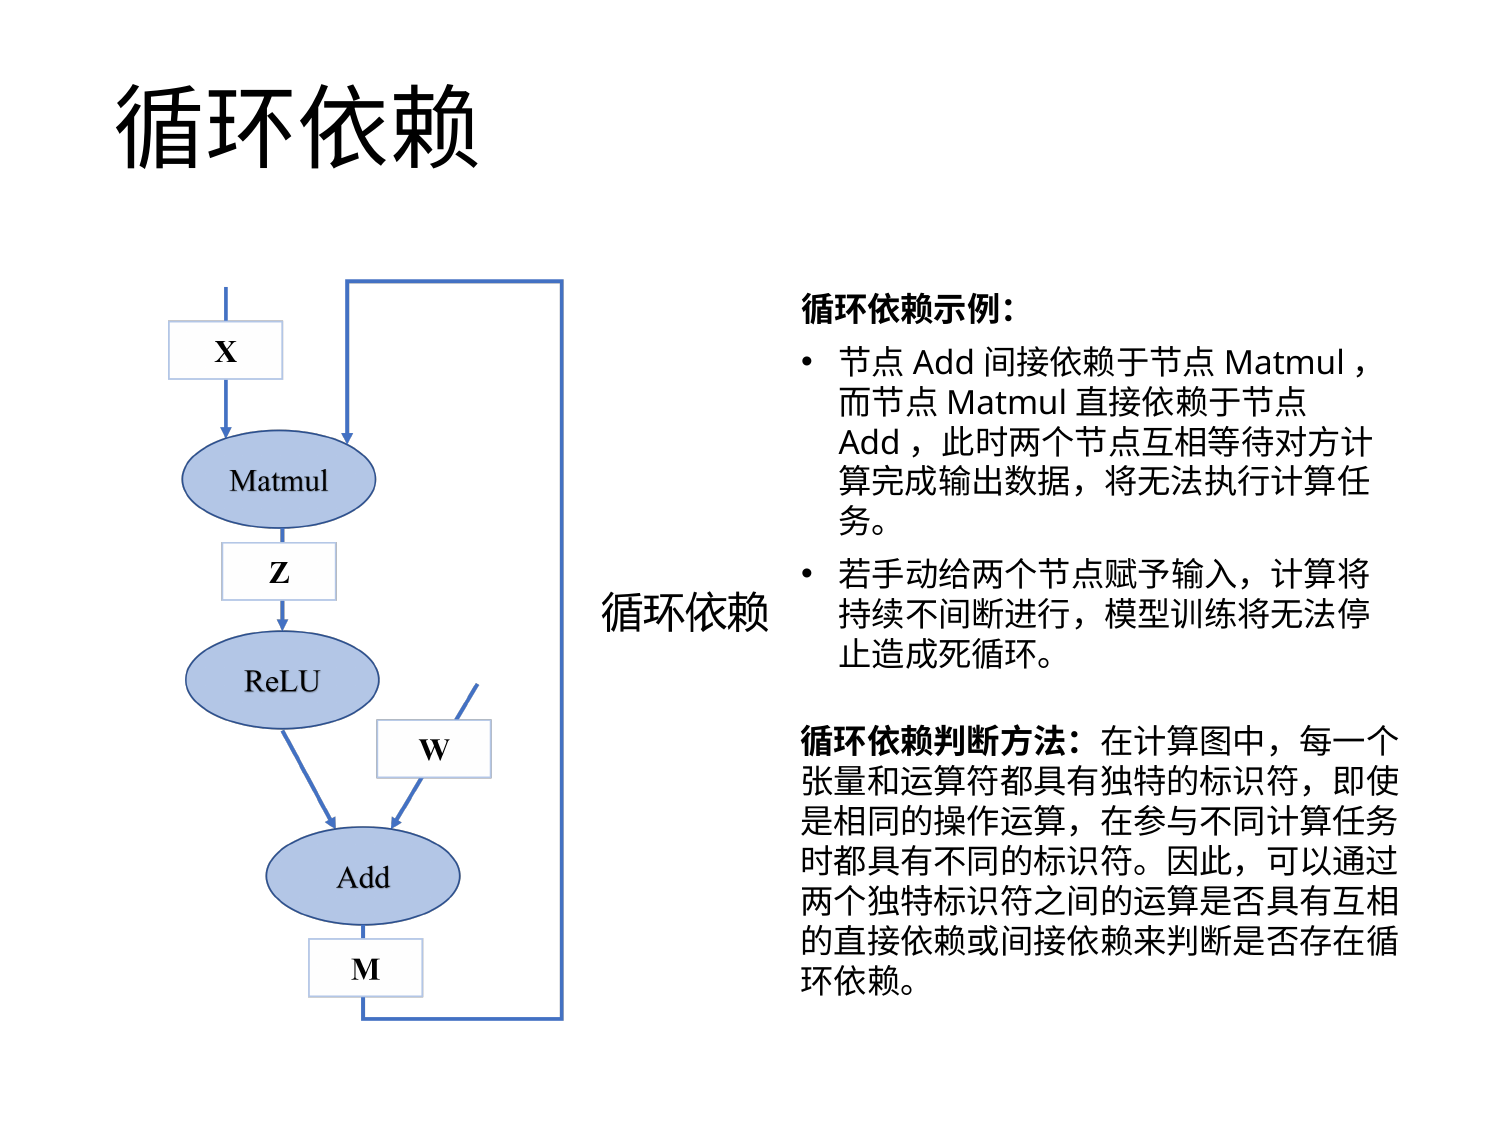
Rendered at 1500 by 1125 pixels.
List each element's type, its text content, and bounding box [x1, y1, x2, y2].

title 循环依赖 [98, 23, 1393, 241]
picture [168, 279, 768, 1021]
text_box 循环依赖判断方法：在计算图中，每一个张量和运算符都具有独特的标识符，即使是相同的操作运算，在参与不同计算任务时都具有不同的标识符。因此，可以通过两个独特标识符之间的运算是否具有互相的直接依赖或间接依赖来判断是否存在循环依赖。 [786, 713, 1439, 1008]
list 循环依赖示例： 节点Add间接依赖于节点Matmul，而节点Matmul直接依赖于节点Add，此时两个节点互相等待对方计算完成输出数据，将无法执行计算任务。 若手动给两个节点赋予输入，计算将持续不间断进行，模型训练将无法停止造成死循环。 [786, 281, 1415, 684]
